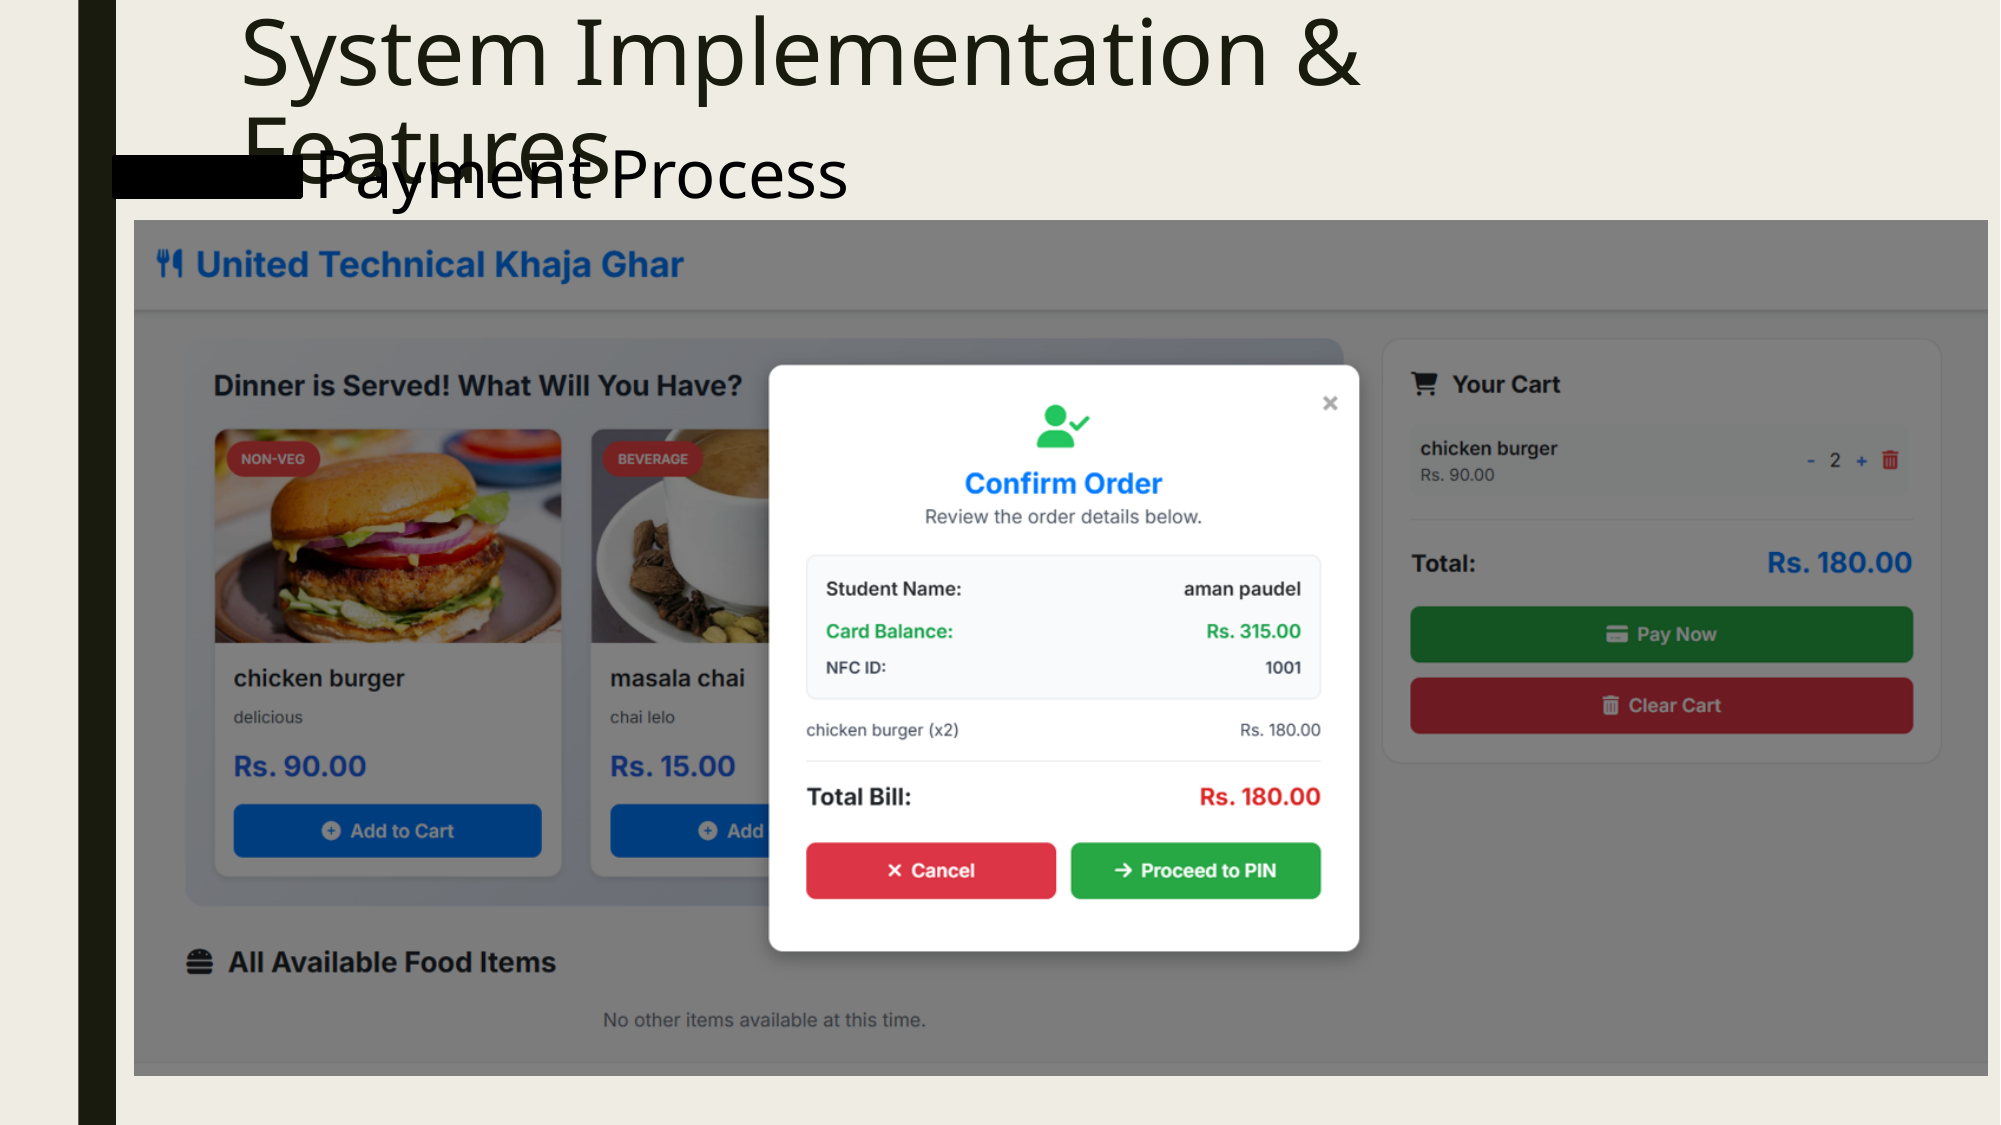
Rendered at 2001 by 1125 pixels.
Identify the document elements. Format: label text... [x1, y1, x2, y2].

picture [134, 220, 1988, 1076]
title System Implementation & Features [225, 0, 1750, 125]
text_box [112, 155, 303, 199]
text_box Payment Process [299, 124, 1301, 220]
